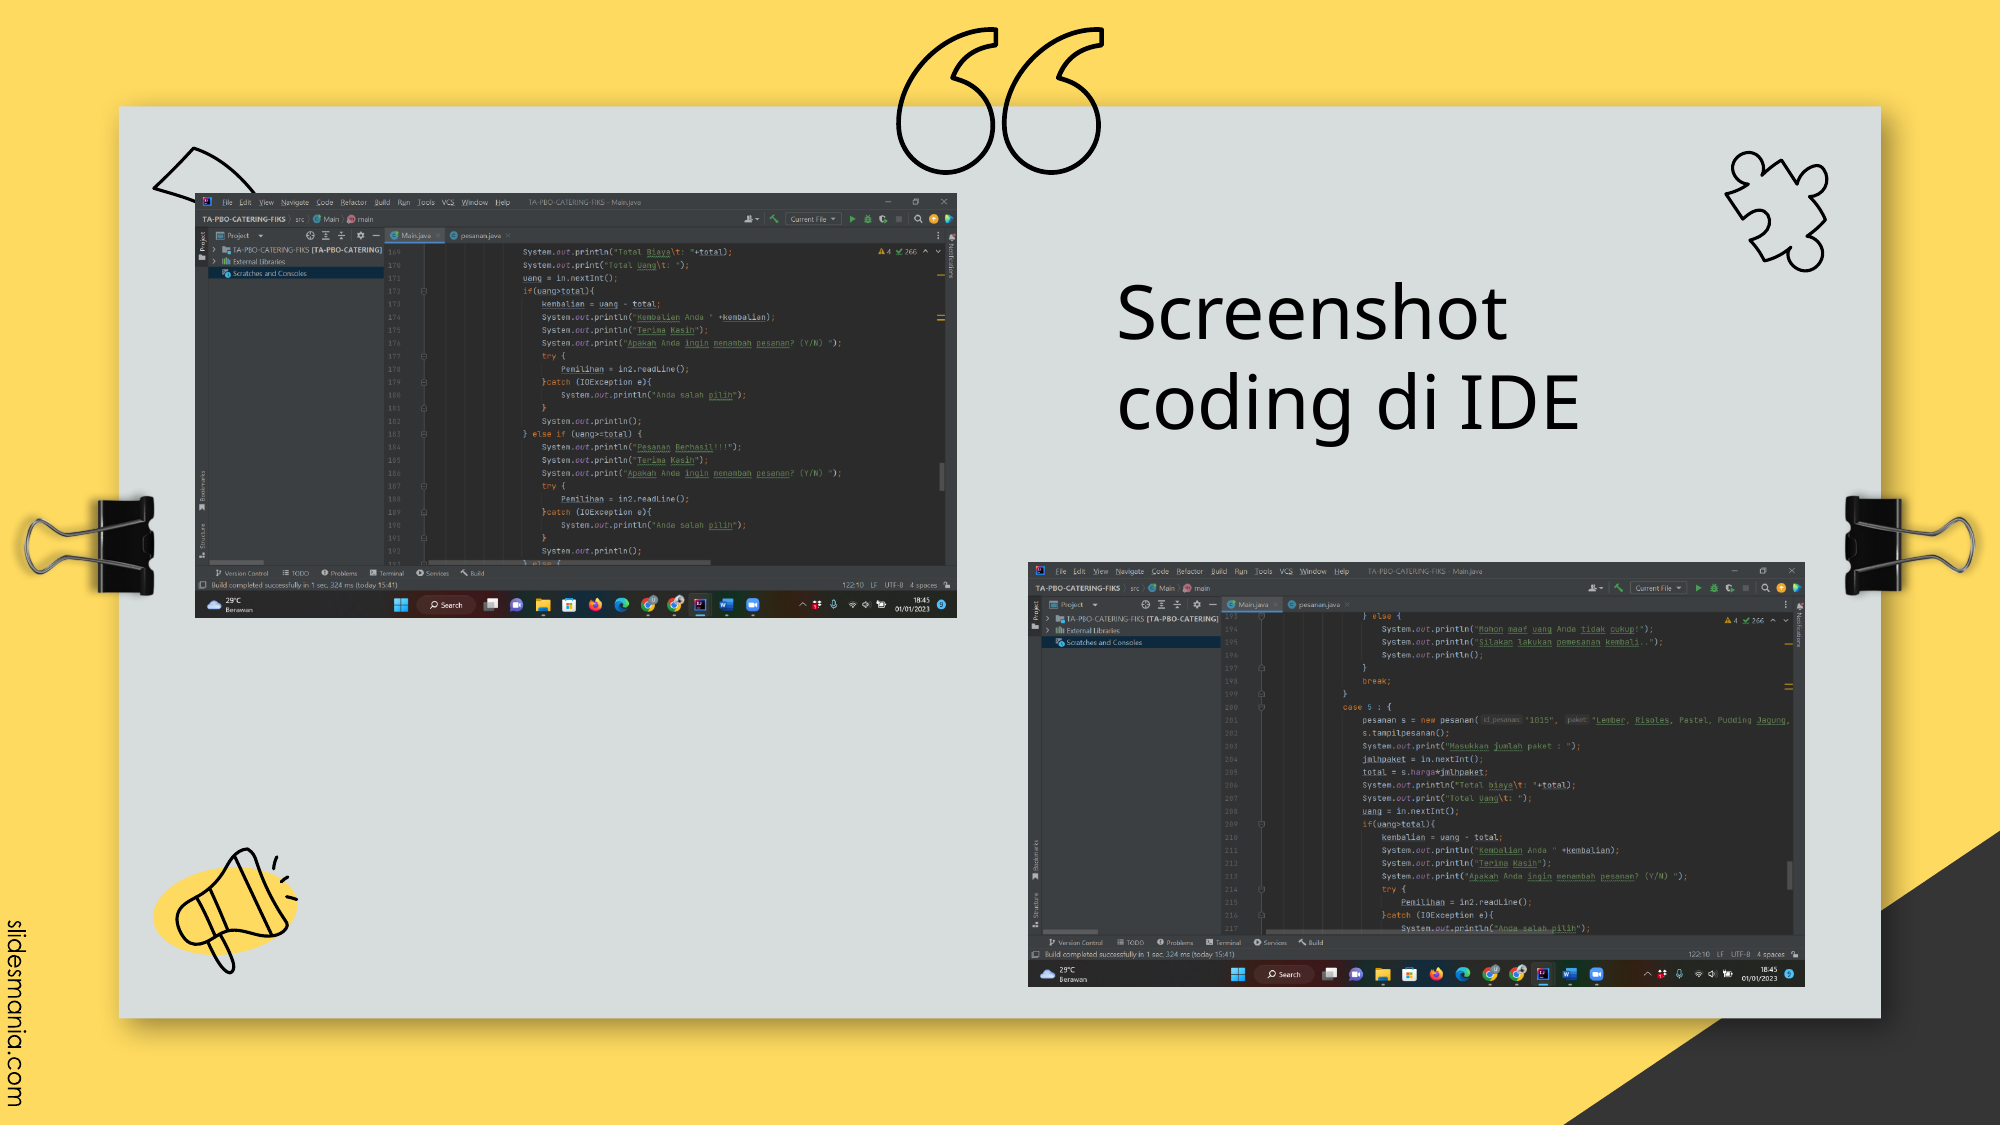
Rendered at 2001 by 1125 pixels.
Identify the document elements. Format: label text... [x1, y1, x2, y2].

picture [194, 193, 958, 619]
picture [1028, 562, 1805, 987]
text_box Screenshot coding di IDE [1101, 256, 1663, 452]
picture [10, 392, 169, 700]
picture [1831, 392, 1990, 700]
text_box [898, 29, 1102, 173]
